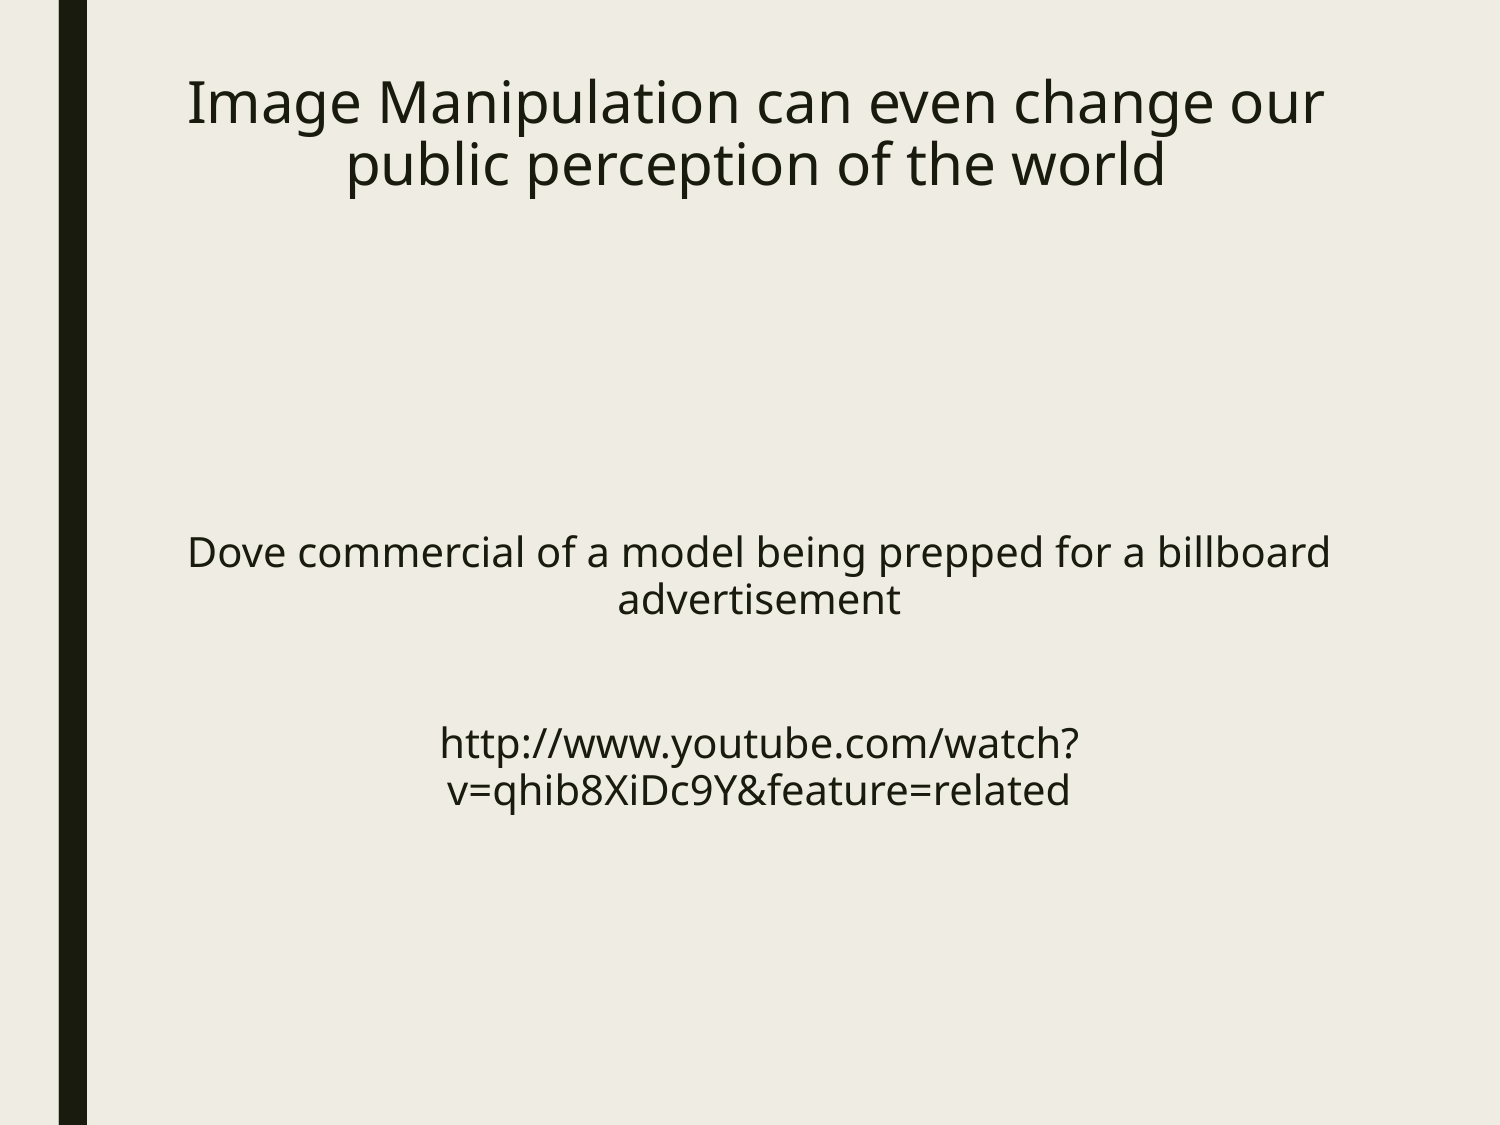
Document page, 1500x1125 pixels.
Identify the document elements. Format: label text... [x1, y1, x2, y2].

title Image Manipulation can even change our public perception of the world [87, 66, 1425, 229]
list Dove commercial of a model being prepped for a billboard advertisement http://www.youtube.com/watch?v=qhib8XiDc9Y&feature=related [168, 375, 1351, 963]
